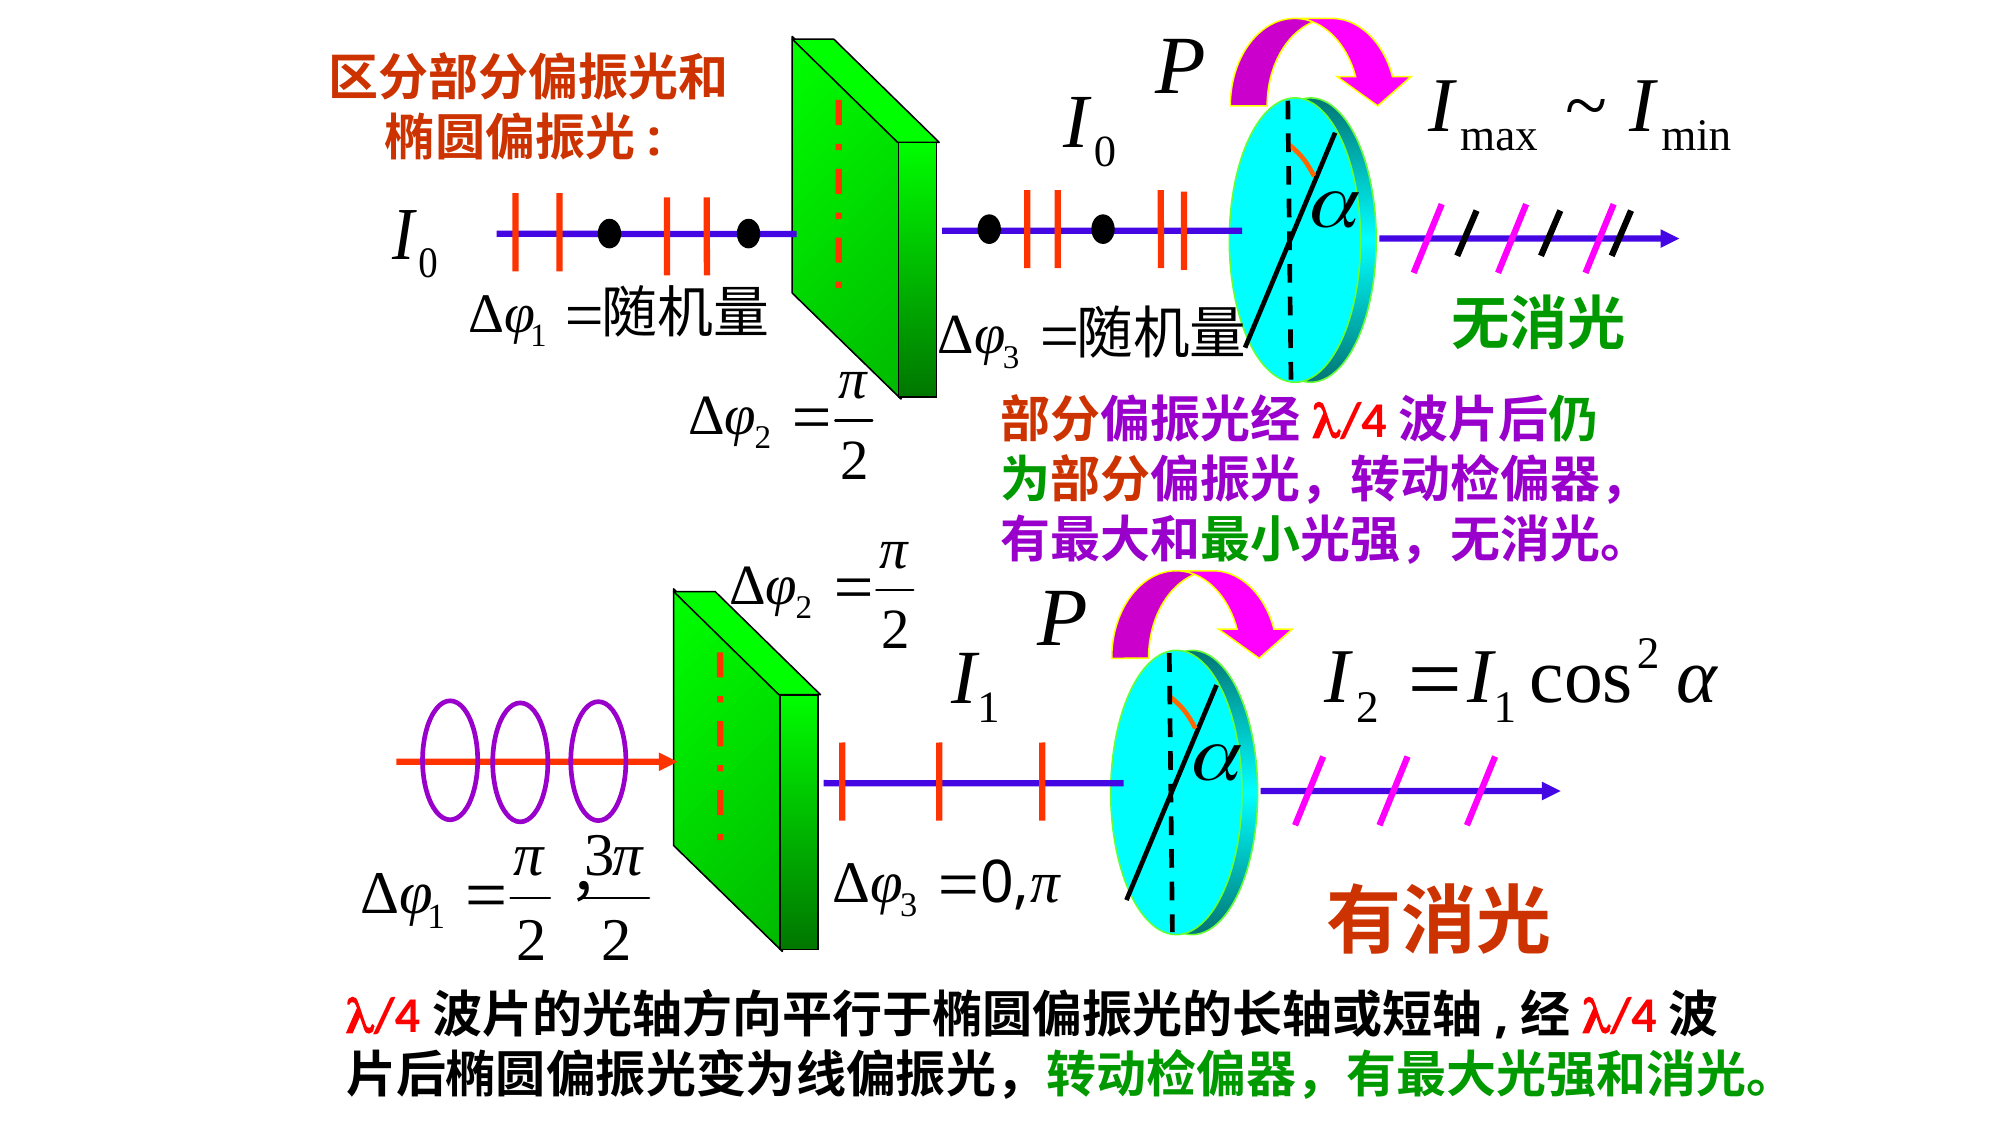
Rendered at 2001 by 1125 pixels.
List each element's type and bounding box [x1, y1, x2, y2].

text_box [331, 514, 1769, 1110]
text_box [1310, 618, 1730, 736]
text_box [937, 626, 1008, 736]
text_box [313, 37, 748, 173]
text_box [379, 184, 452, 297]
text_box [1414, 53, 1750, 171]
text_box [1312, 864, 1567, 970]
text_box [1436, 278, 1641, 364]
text_box [1049, 70, 1133, 186]
text_box [461, 18, 1680, 935]
text_box [1140, 17, 1224, 107]
text_box [824, 843, 1075, 932]
